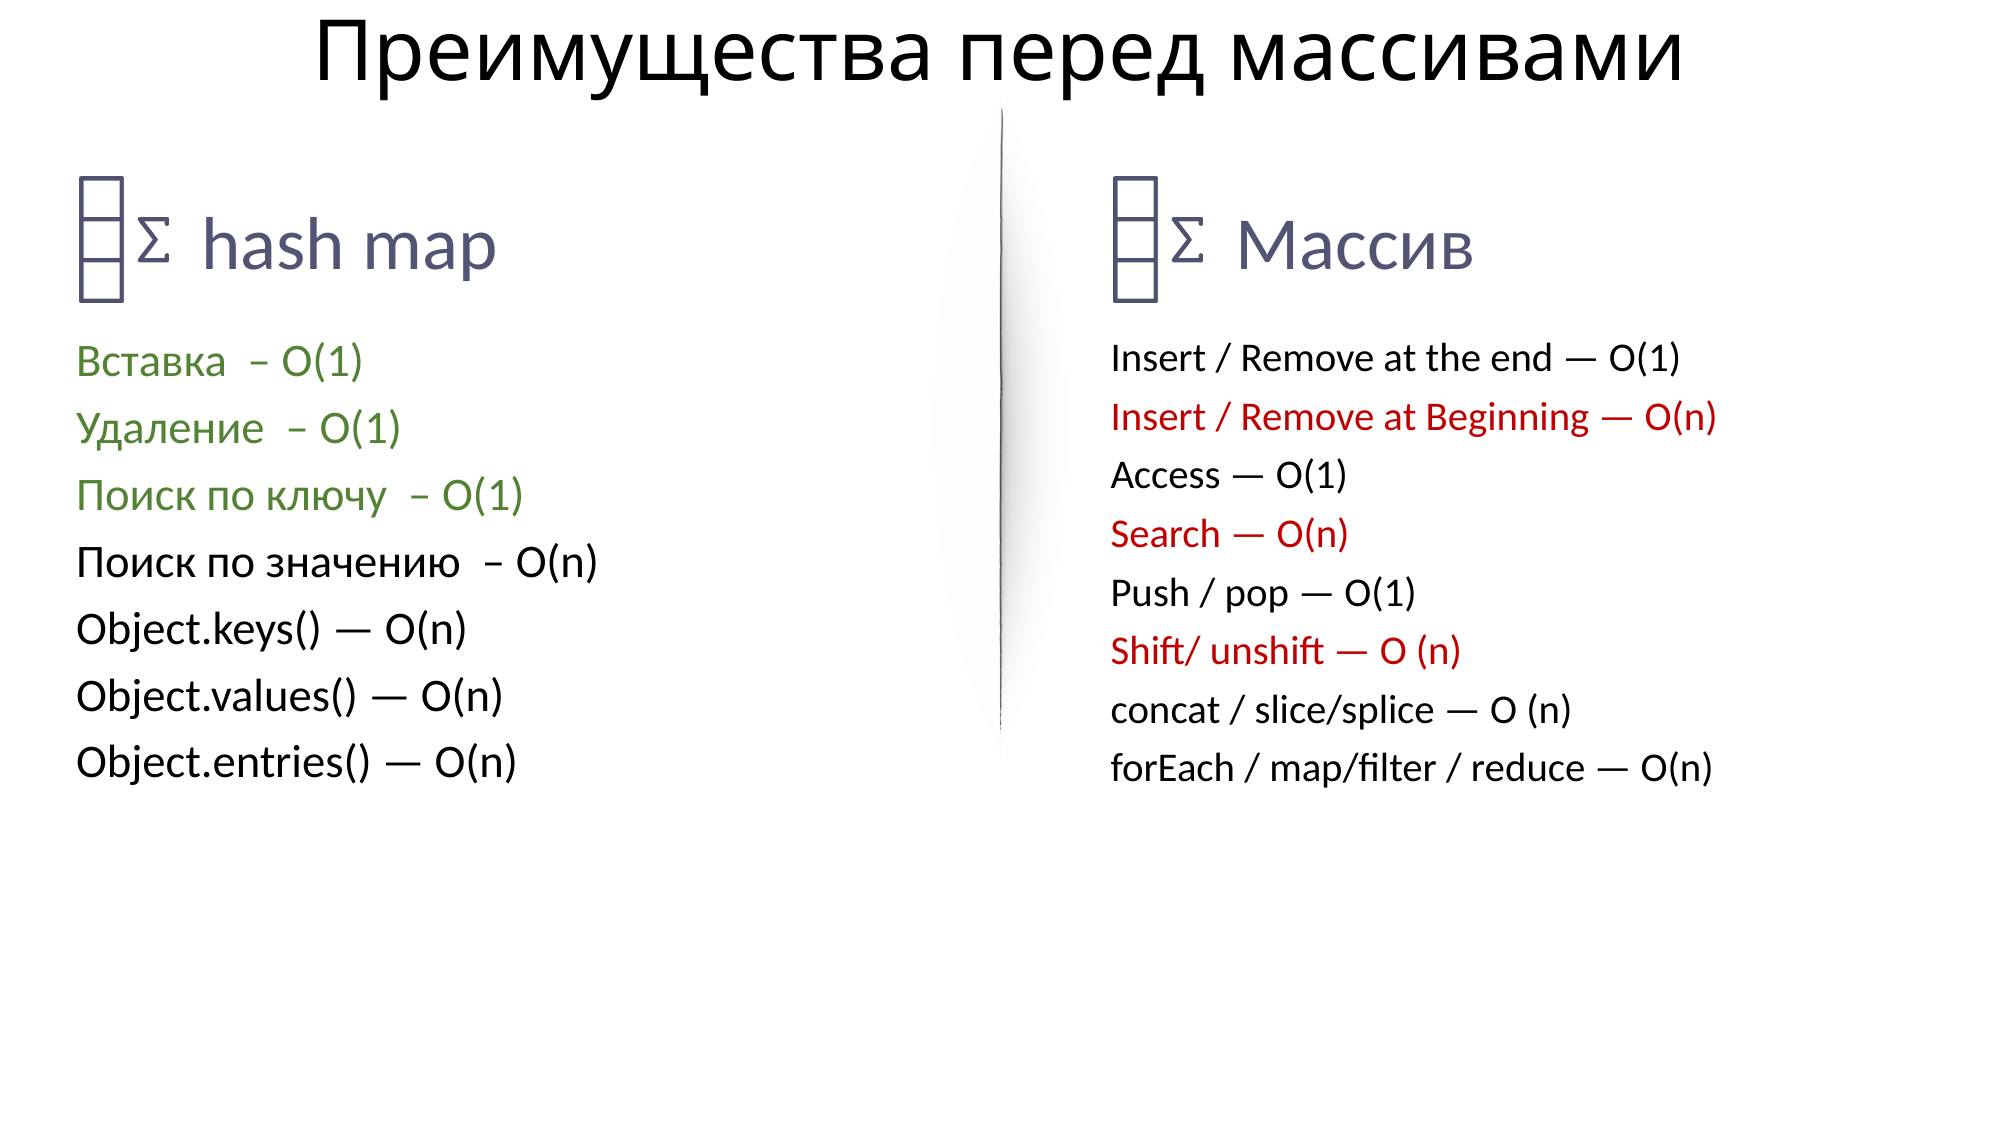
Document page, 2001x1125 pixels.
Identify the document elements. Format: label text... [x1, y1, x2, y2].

picture [61, 176, 187, 303]
text_box hash map [186, 197, 689, 305]
text_box Insert / Remove at the end — O(1) Insert / Remove at Beginning — O(n) Access — O(1) Search — O(n) Push / pop — O(1) Shift/ unshift — O (n) concat / slice/splice — O (n) forEach / map/filter / reduce — O(n) [1095, 328, 1939, 801]
picture [646, 72, 1354, 778]
list Вставка – O(1) Удаление – O(1) Поиск по ключу – O(1) Поиск по значению – O(n) Object.keys() — O(n) Object.values() — O(n) Object.entries() — O(n) [61, 329, 905, 801]
title Преимущества перед массивами [0, 0, 2000, 107]
text_box Массив [1220, 197, 1724, 305]
picture [1095, 176, 1221, 303]
